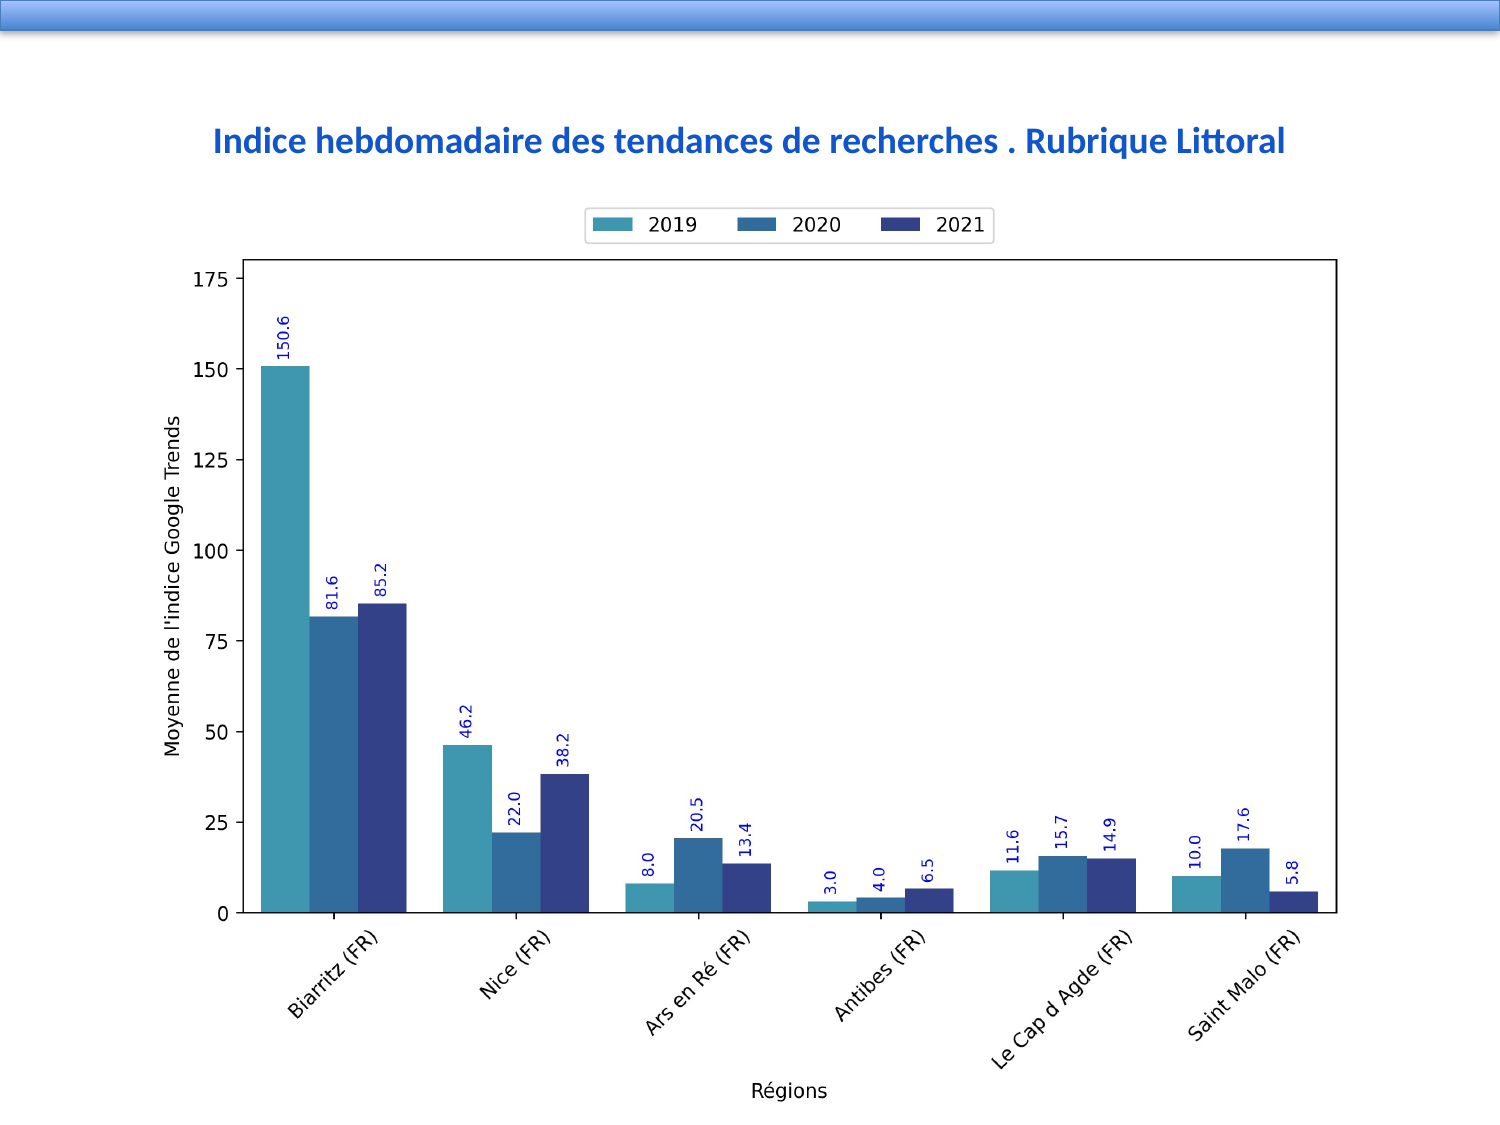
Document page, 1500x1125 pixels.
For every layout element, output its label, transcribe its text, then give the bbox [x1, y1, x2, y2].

title Indice hebdomadaire des tendances de recherches . Rubrique Littoral [75, 45, 1425, 233]
picture [149, 194, 1351, 1115]
text_box [0, 0, 1500, 31]
